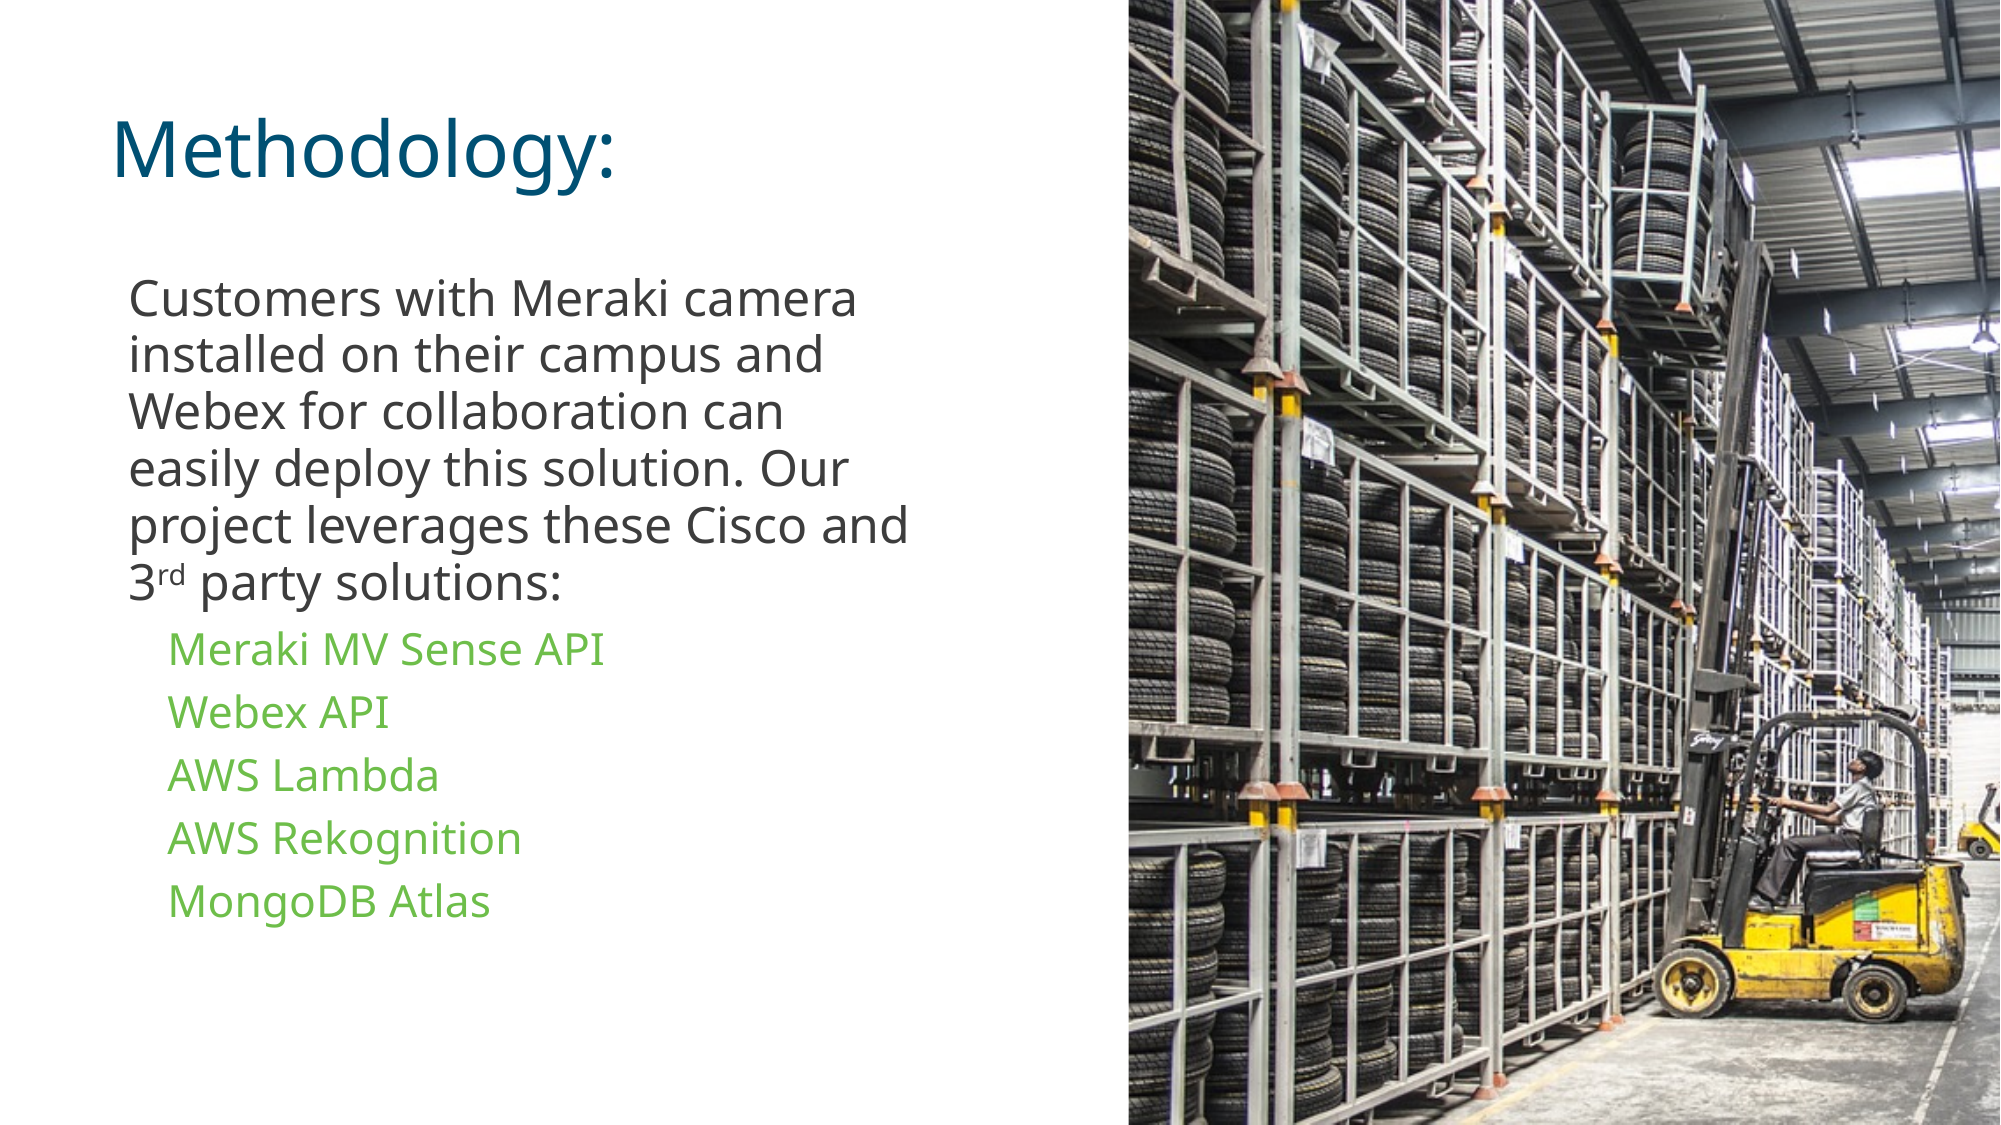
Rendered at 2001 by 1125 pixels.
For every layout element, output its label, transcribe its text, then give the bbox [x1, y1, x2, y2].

list Customers with Meraki camera installed on their campus and Webex for collaboration can easily deploy this solution. Our project leverages these Cisco and 3rd party solutions: Meraki MV Sense API Webex API AWS Lambda AWS Rekognition MongoDB Atlas [101, 262, 935, 1005]
title Methodology: [95, 74, 1123, 235]
picture [1128, 0, 2000, 1125]
